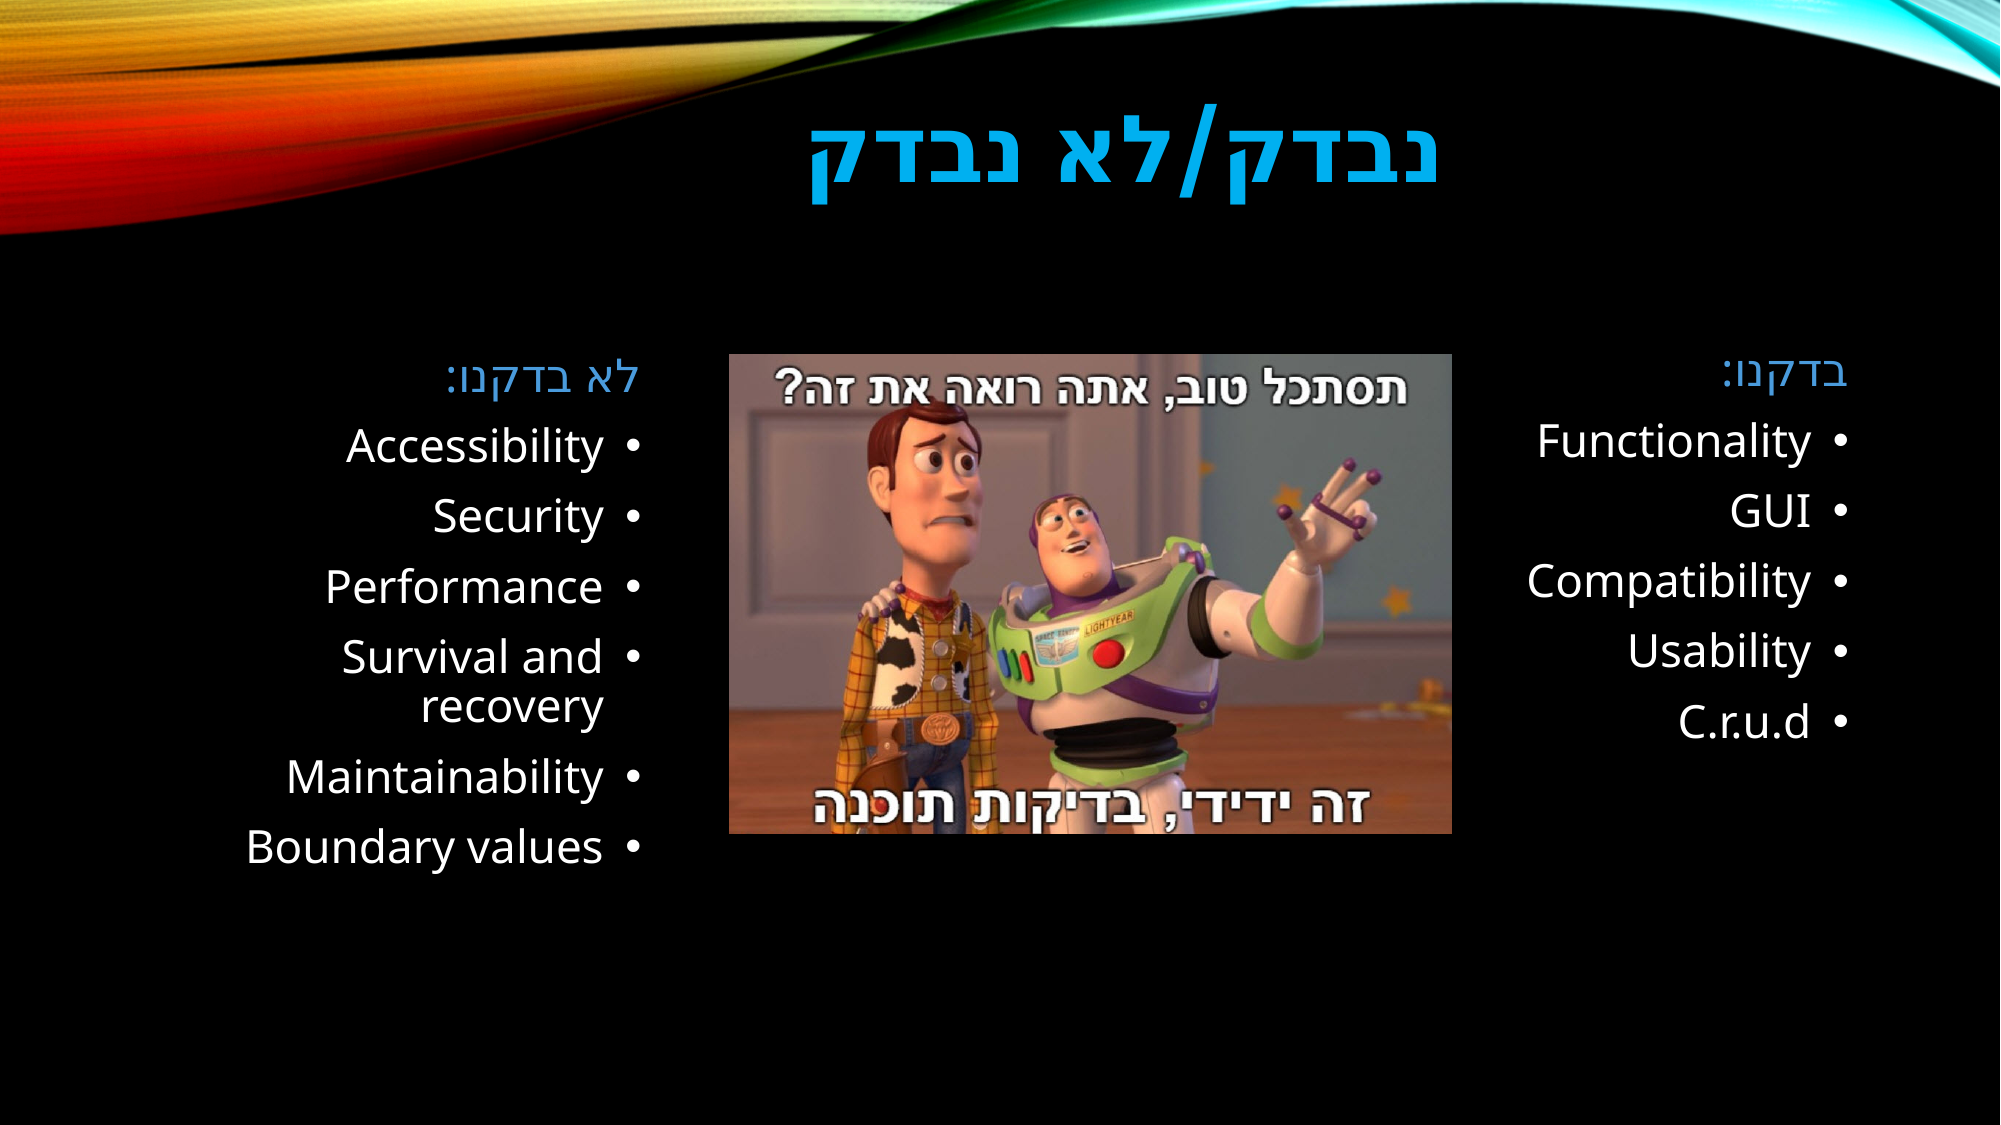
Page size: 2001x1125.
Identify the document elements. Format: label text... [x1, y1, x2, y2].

title נבדק/לא נבדק [417, 50, 1831, 254]
picture [0, 0, 2000, 237]
picture [729, 354, 1453, 834]
text_box לא בדקנו: Accessibility Security Performance Survival and recovery Maintainability Boundary values [179, 339, 657, 1125]
list בדקנו: Functionality GUI Compatibility Usability C.r.u.d [1488, 339, 1864, 756]
